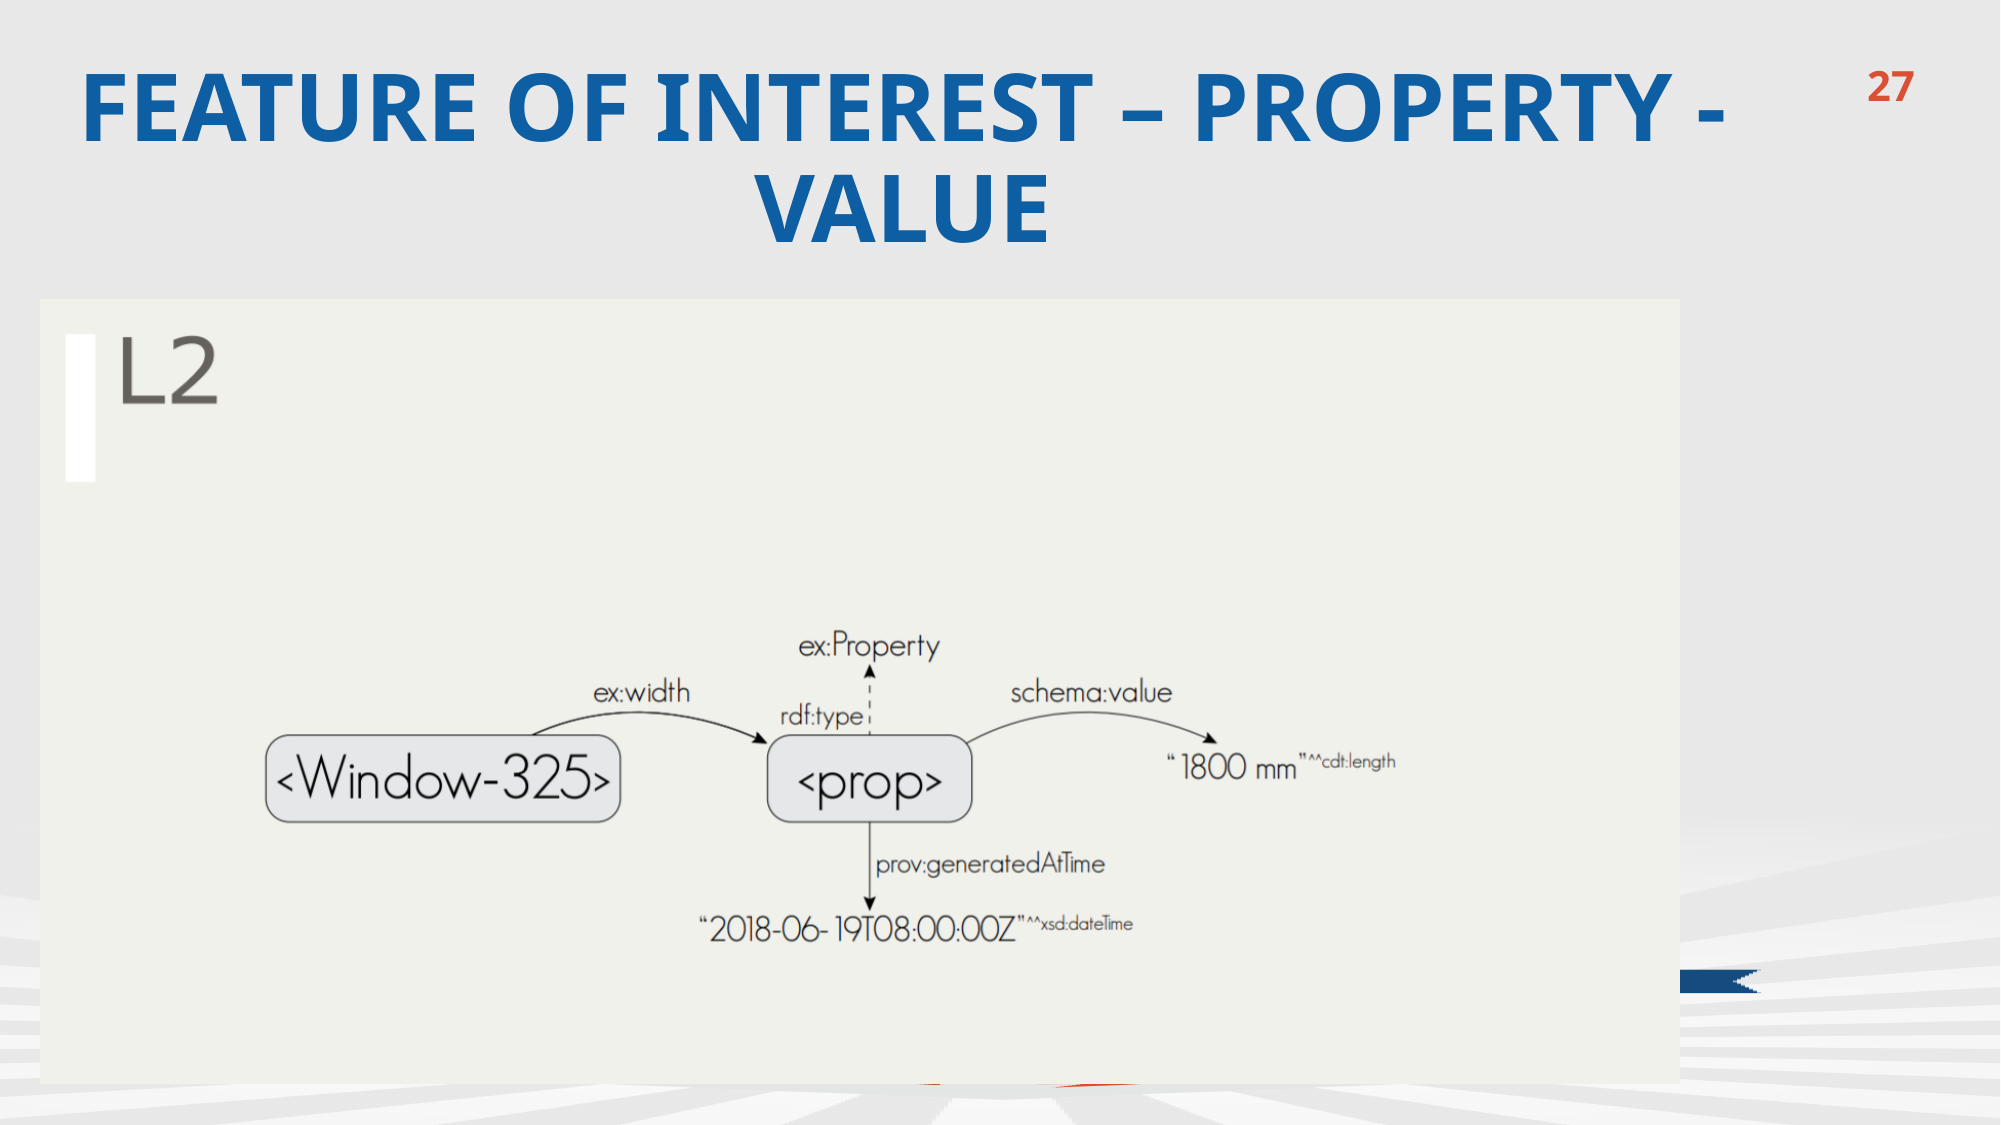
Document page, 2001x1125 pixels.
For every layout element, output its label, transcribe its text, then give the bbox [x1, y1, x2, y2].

title FEATURE OF INTEREST – Property - value [40, 52, 1766, 271]
picture [0, 0, 2001, 1125]
slide_number 27 [1839, 51, 1943, 126]
